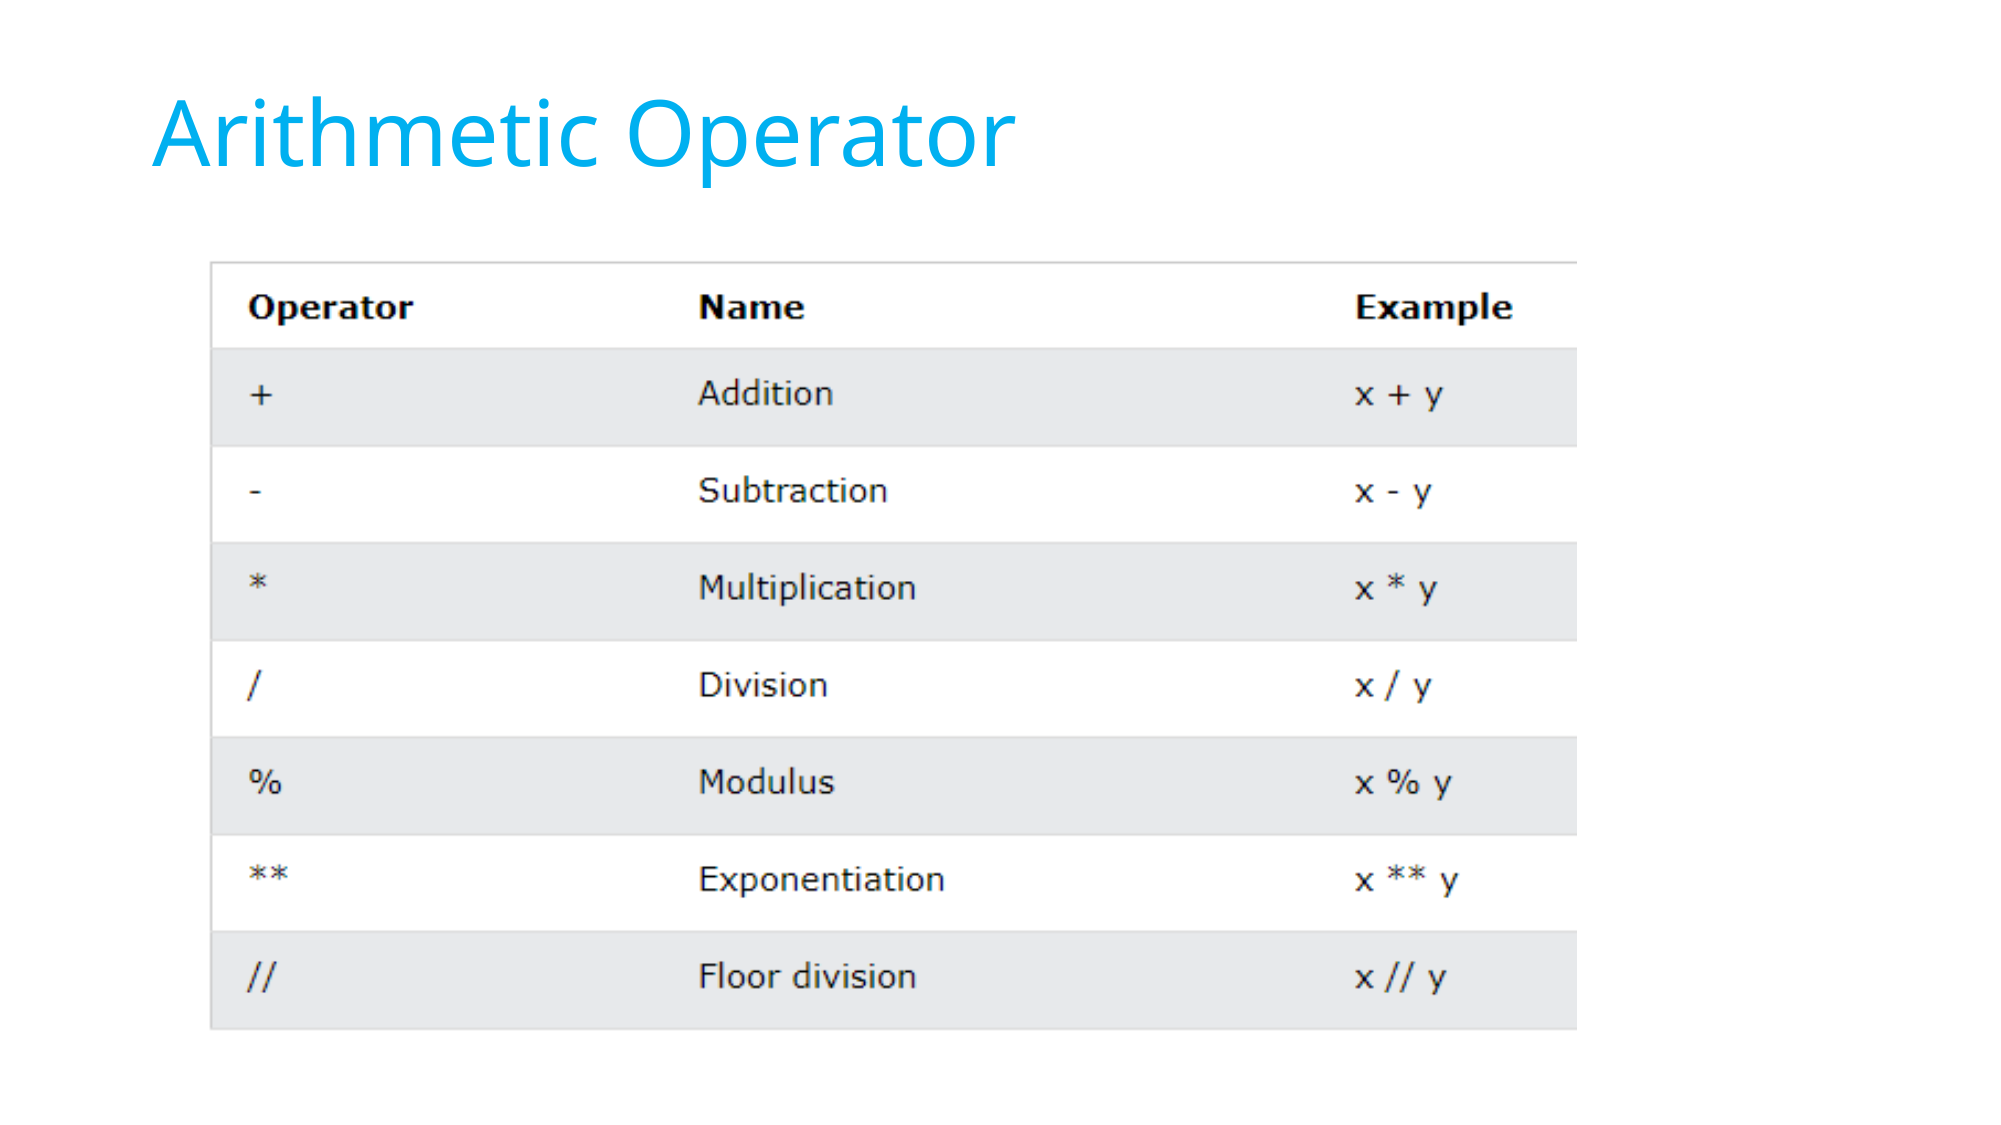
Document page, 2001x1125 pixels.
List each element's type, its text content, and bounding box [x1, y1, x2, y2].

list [204, 251, 1576, 1035]
title Arithmetic Operator [137, 59, 1863, 214]
